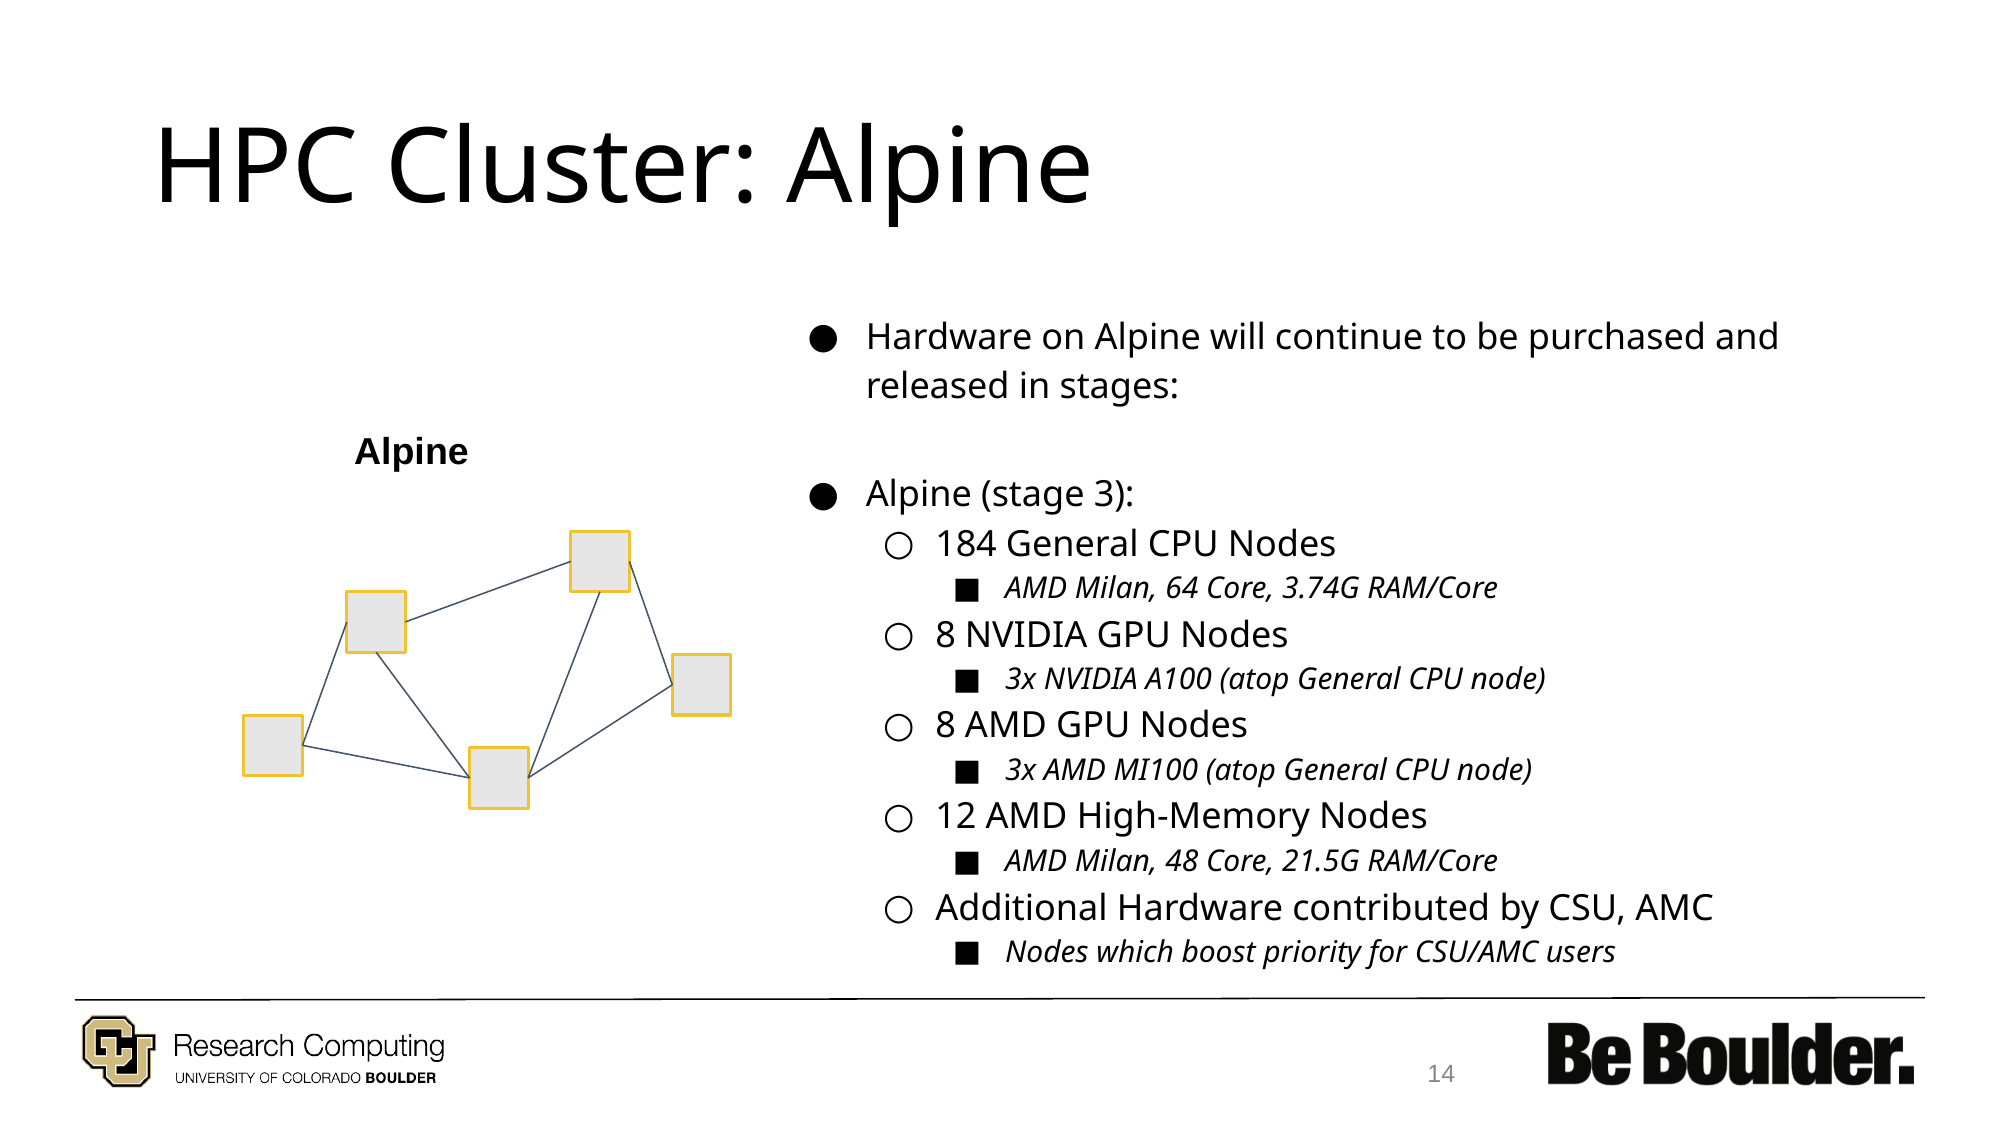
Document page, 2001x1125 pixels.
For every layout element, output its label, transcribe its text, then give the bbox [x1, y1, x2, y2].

picture [1524, 1015, 1938, 1088]
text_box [243, 411, 732, 809]
title HPC Cluster: Alpine [137, 59, 1863, 278]
slide_number 14 [1412, 1042, 1525, 1103]
picture [81, 1015, 444, 1088]
list Hardware on Alpine will continue to be purchased and released in stages: Alpine (stage 3): 184 General CPU Nodes AMD Milan, 64 Core, 3.74G RAM/Core 8 NVIDIA GPU Nodes 3x NVIDIA A100 (atop General CPU node) 8 AMD GPU Nodes 3x AMD MI100 (atop General CPU node) 12 AMD High-Memory Nodes AMD Milan, 48 Core, 21.5G RAM/Core Additional Hardware contributed by CSU, AMC Nodes which boost priority for CSU/AMC users [781, 299, 1863, 983]
